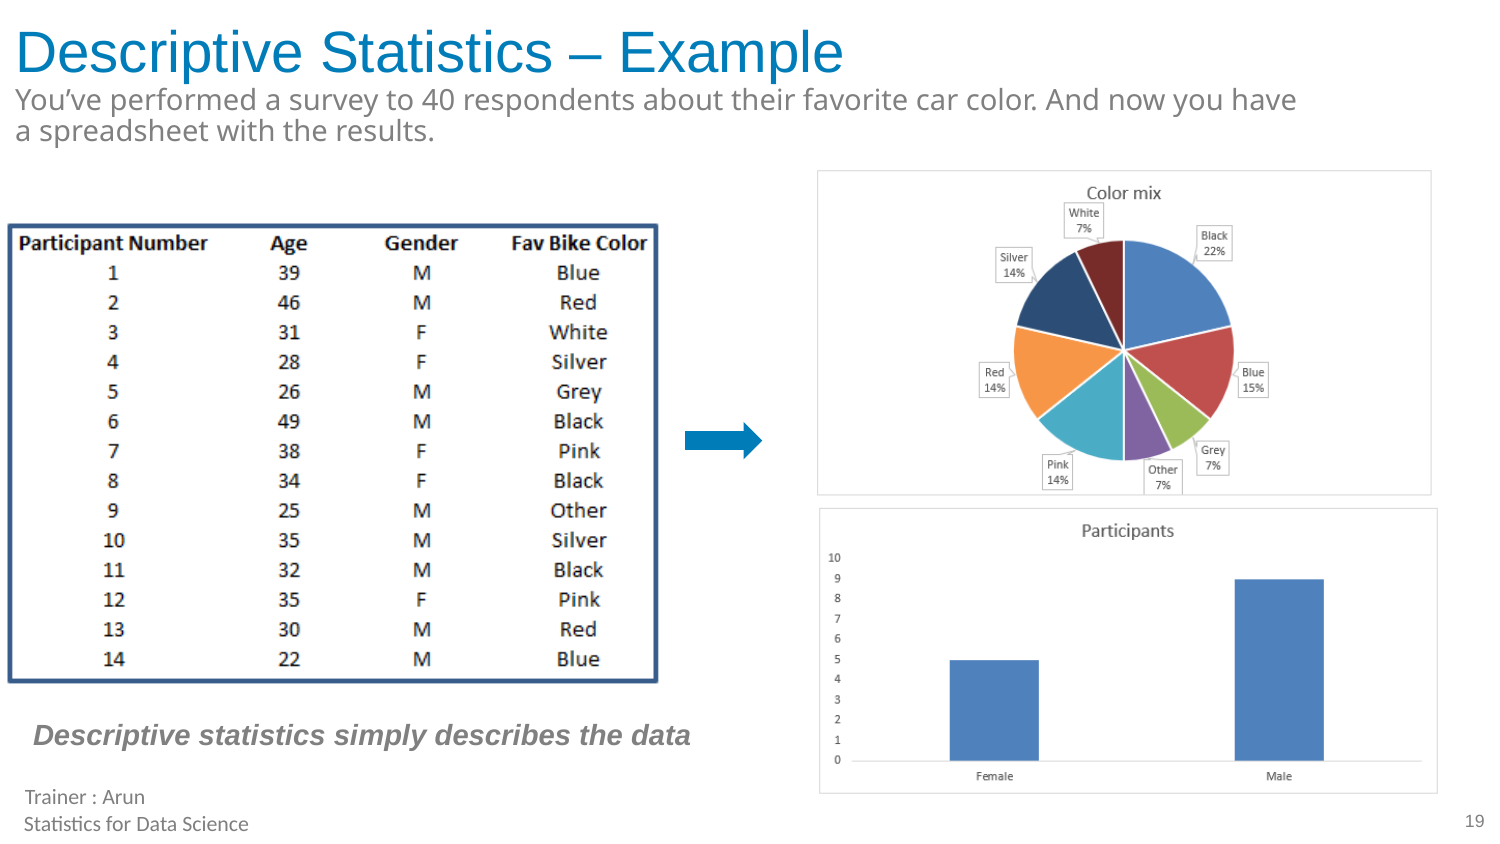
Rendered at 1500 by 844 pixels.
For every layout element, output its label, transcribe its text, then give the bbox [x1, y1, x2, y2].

picture [814, 164, 1442, 800]
title Descriptive Statistics – Example You’ve performed a survey to 40 respondents about their favorite car color. And now you have a spreadsheet with the results. [15, 14, 1321, 120]
text_box Descriptive statistics simply describes the data [18, 708, 742, 759]
picture [0, 216, 671, 694]
text_box [685, 421, 763, 460]
